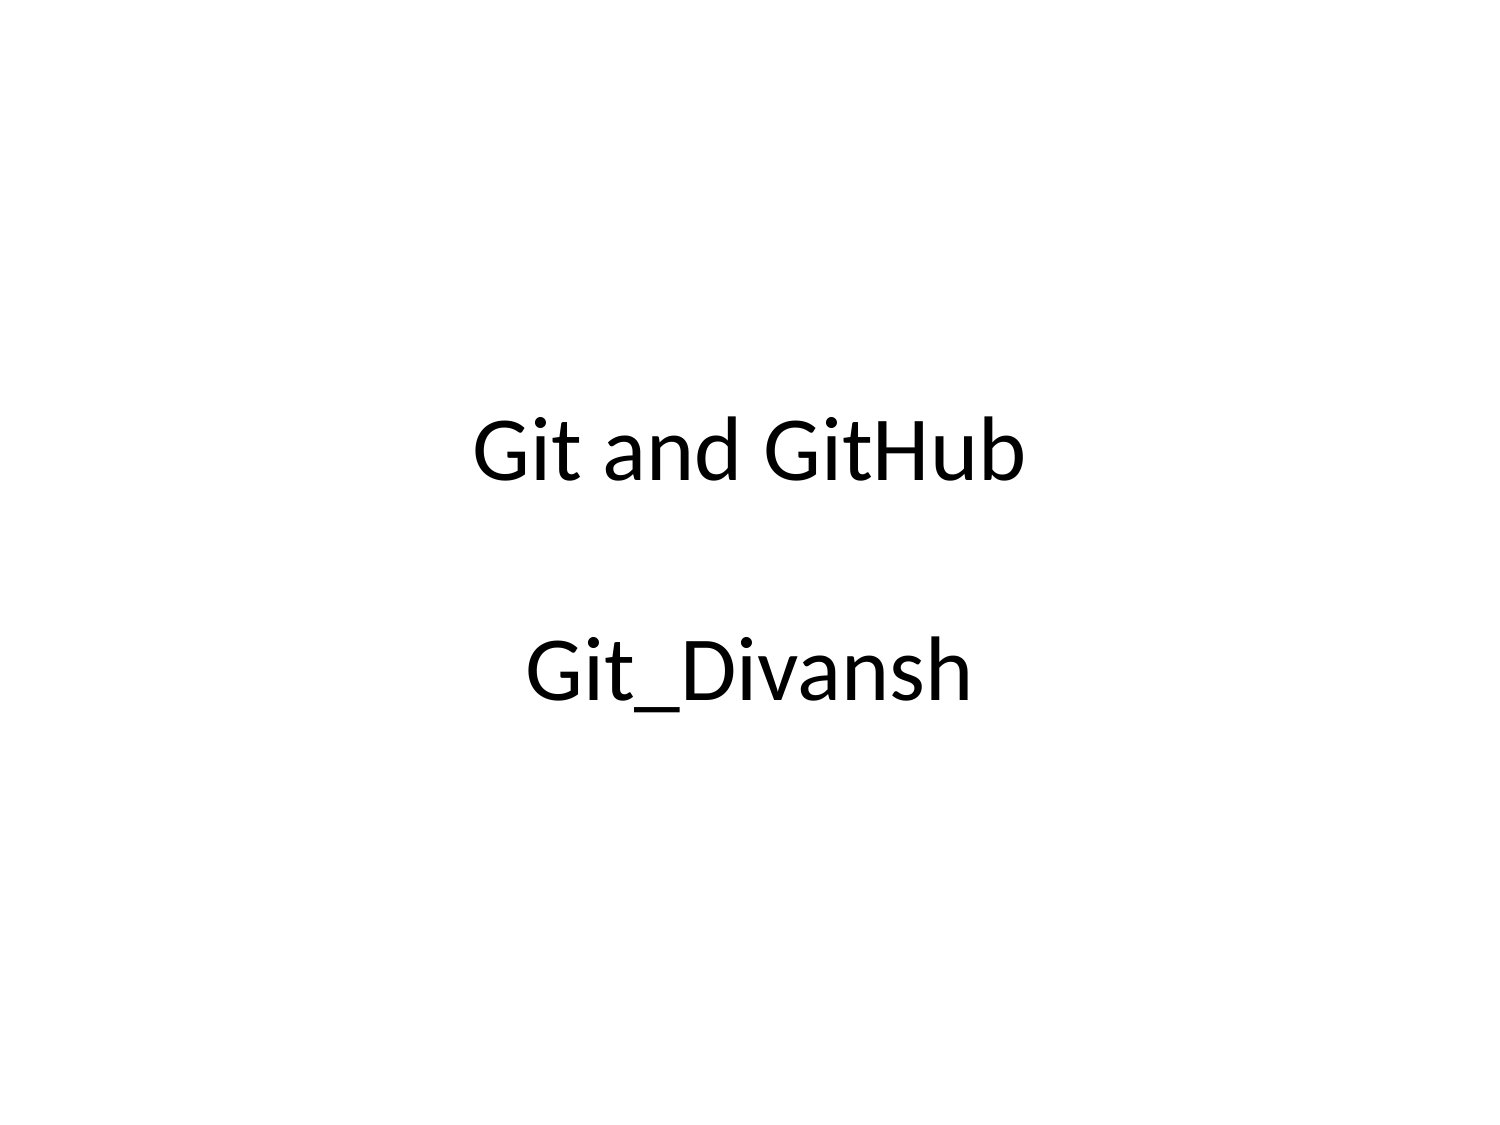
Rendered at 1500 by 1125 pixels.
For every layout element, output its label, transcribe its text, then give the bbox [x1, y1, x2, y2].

title Git and GitHub Git_Divansh [75, 45, 1425, 1063]
